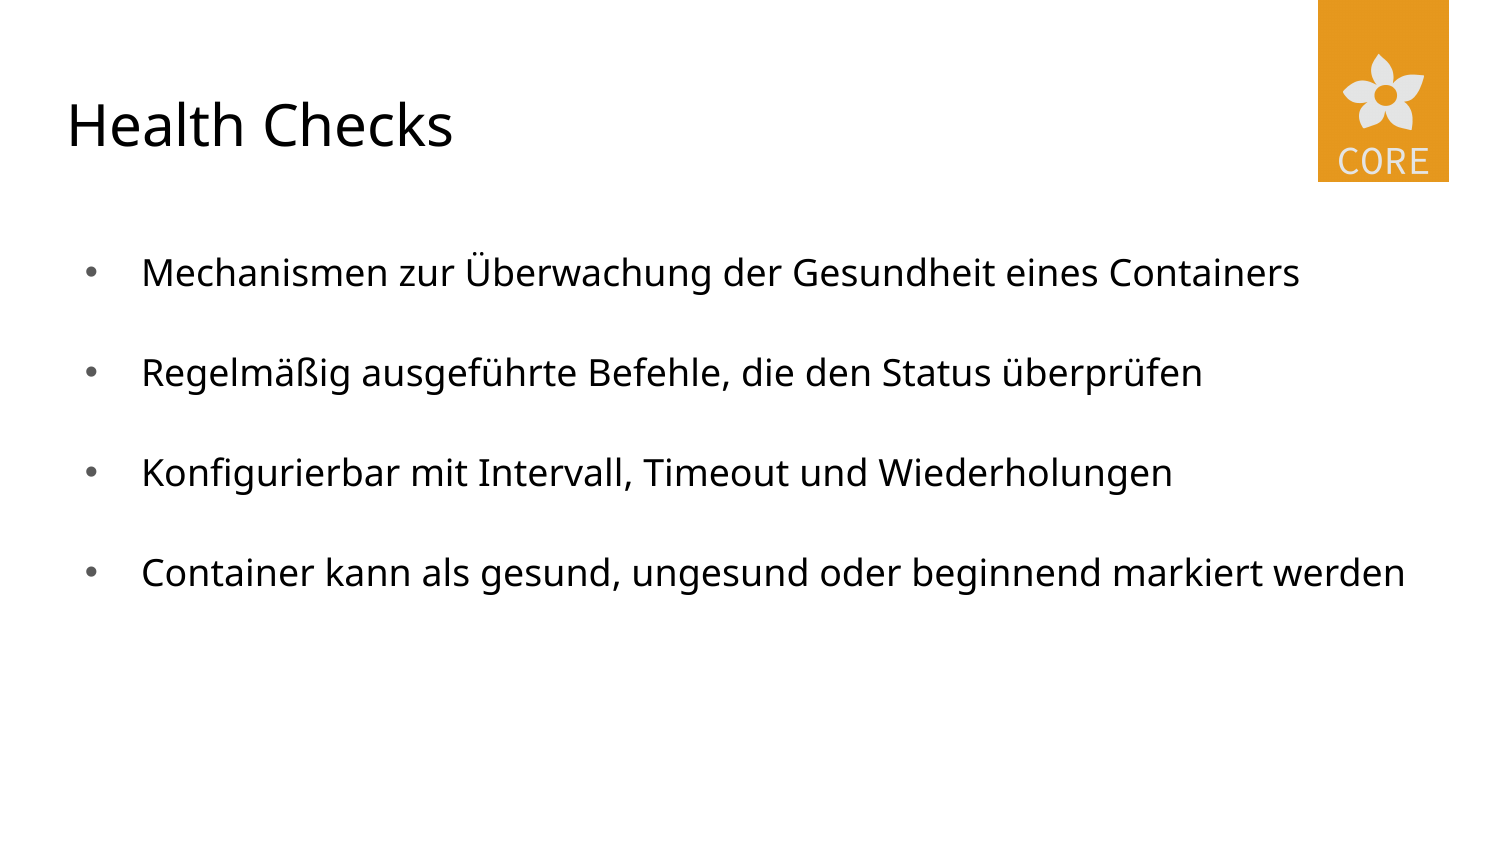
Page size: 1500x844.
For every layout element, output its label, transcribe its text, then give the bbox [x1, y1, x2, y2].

title Health Checks [51, 72, 1312, 173]
picture [1318, 0, 1449, 182]
list Mechanismen zur Überwachung der Gesundheit eines Containers Regelmäßig ausgeführte Befehle, die den Status überprüfen Konfigurierbar mit Intervall, Timeout und Wiederholungen Container kann als gesund, ungesund oder beginnend markiert werden [51, 189, 1449, 750]
